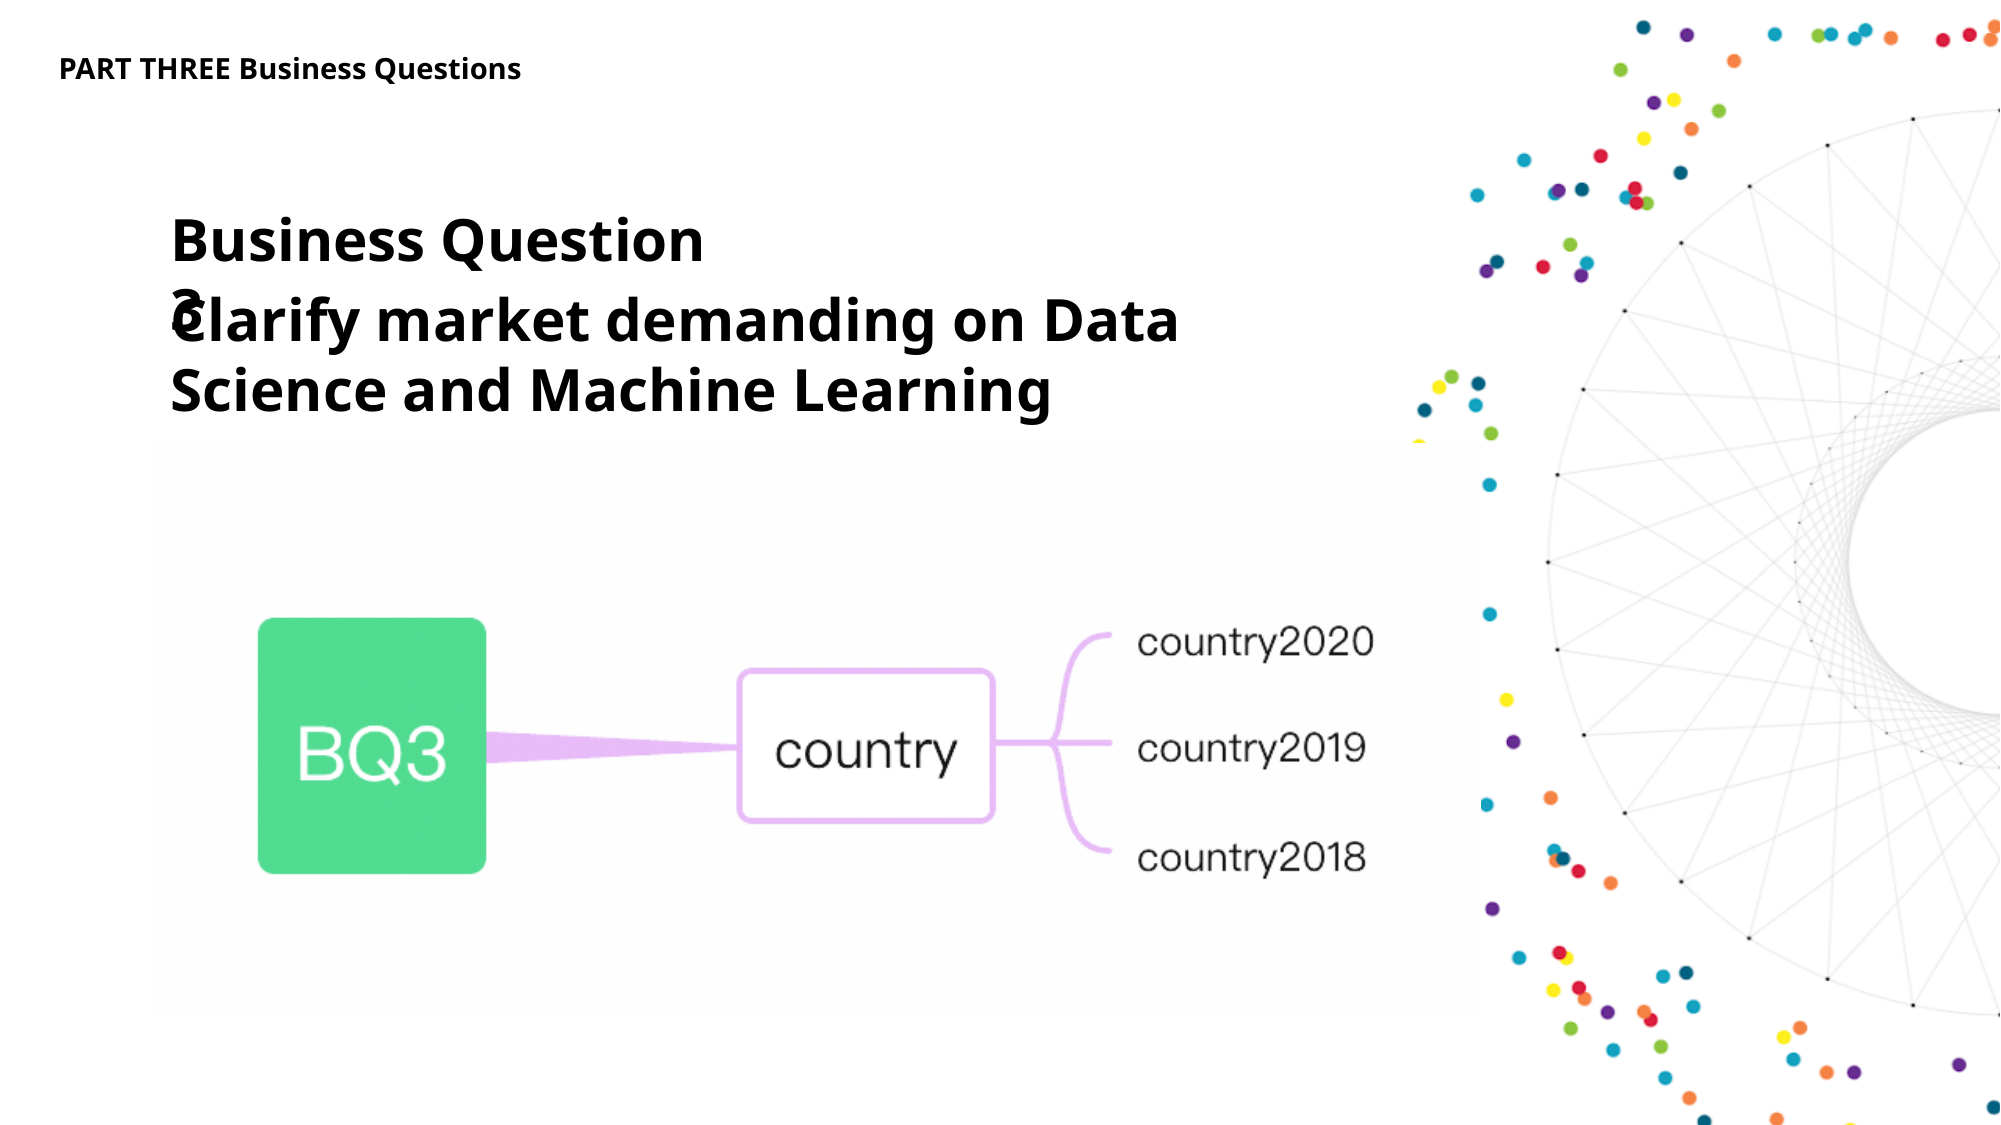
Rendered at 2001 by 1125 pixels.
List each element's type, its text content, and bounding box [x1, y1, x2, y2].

text_box Clarify market demanding on Data Science and Machine Learning [155, 275, 1320, 424]
picture [155, 0, 2000, 1125]
text_box Business Question 3 [155, 195, 739, 282]
list PART THREE Business Questions [43, 36, 586, 100]
